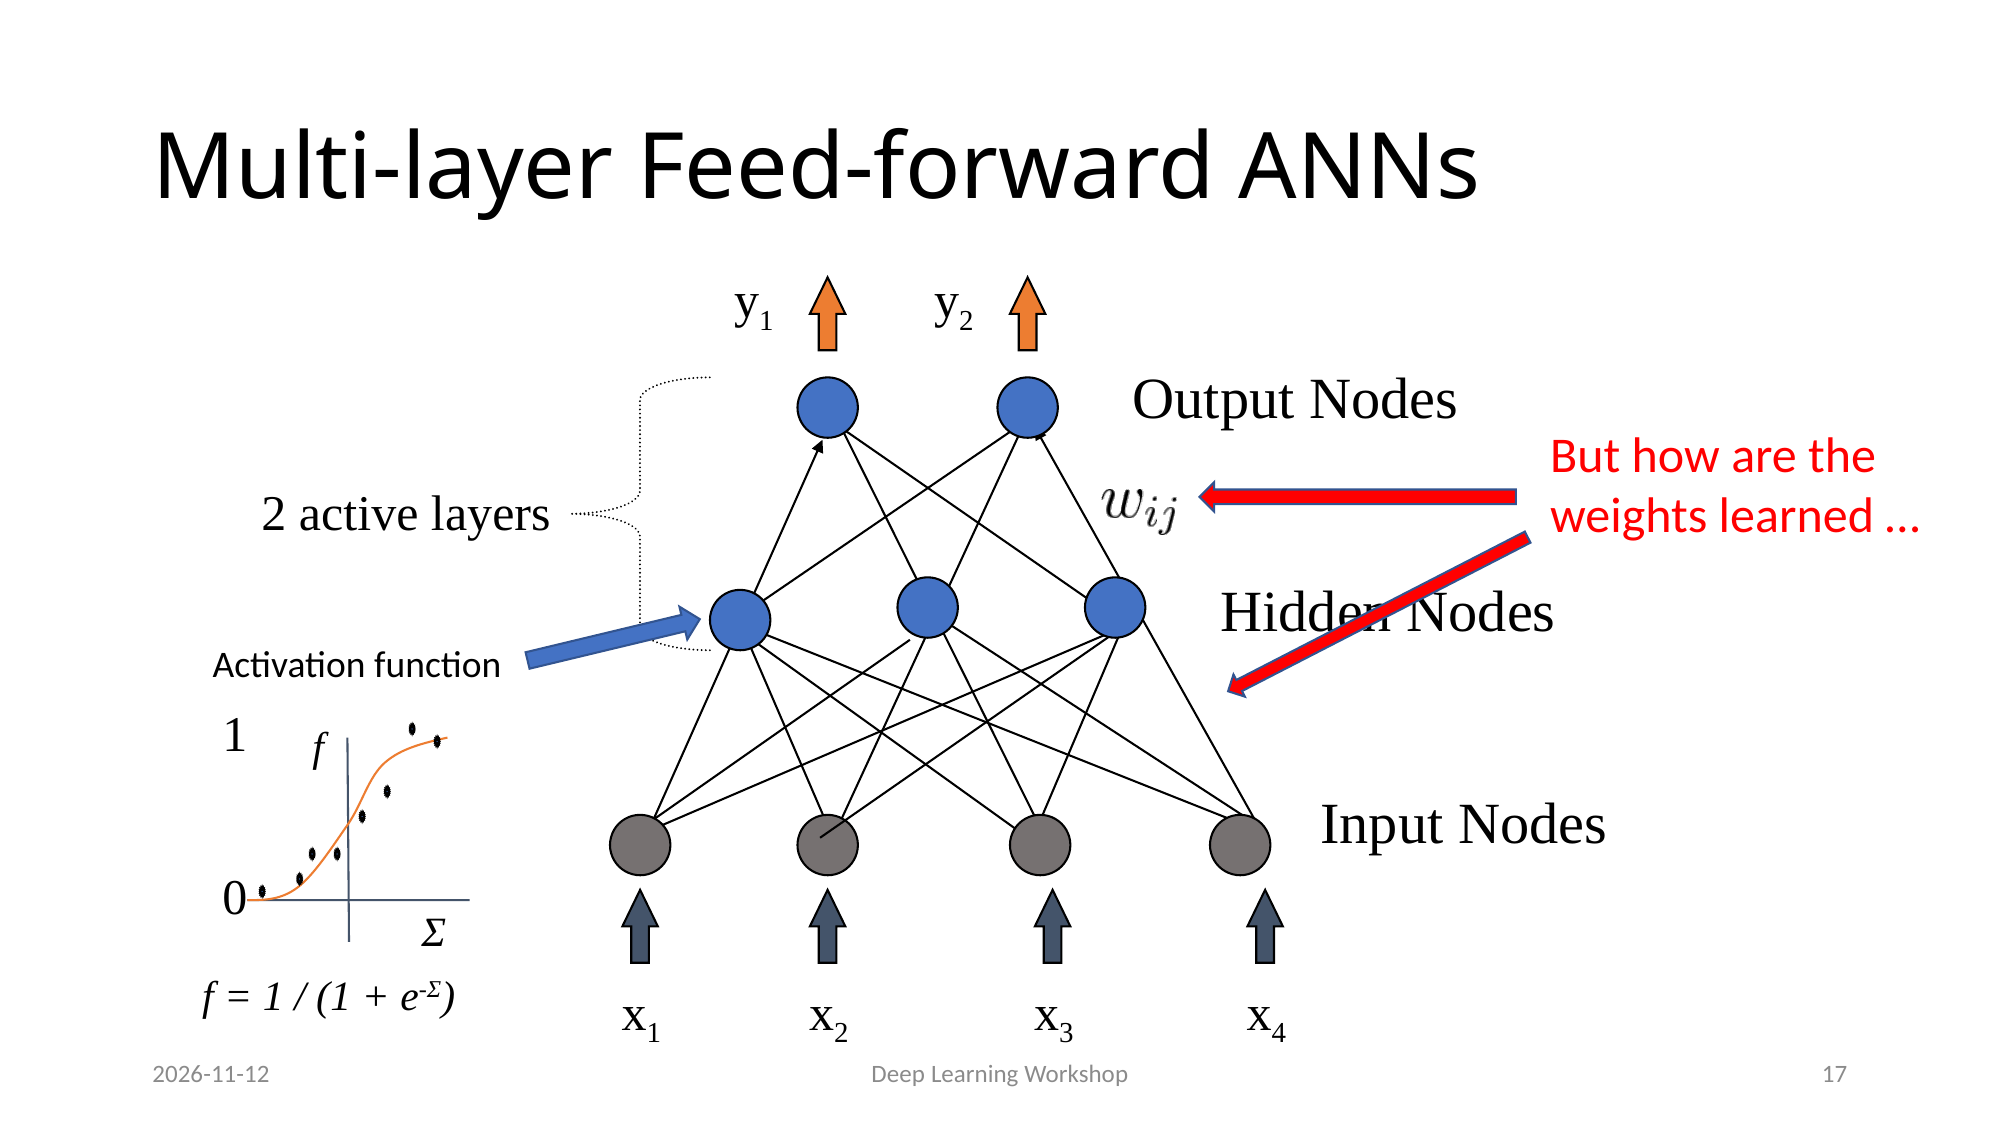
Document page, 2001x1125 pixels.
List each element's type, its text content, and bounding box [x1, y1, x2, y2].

text_box Σ [406, 896, 462, 961]
text_box [754, 439, 824, 593]
title Multi-layer Feed-forward ANNs [137, 59, 1863, 278]
text_box [809, 889, 846, 963]
text_box [309, 850, 315, 858]
text_box x2 [794, 972, 864, 1056]
text_box [797, 377, 858, 438]
text_box 1 [207, 694, 263, 770]
text_box [524, 604, 702, 670]
text_box [247, 737, 448, 901]
text_box [1035, 433, 1119, 577]
text_box y2 [919, 260, 989, 344]
text_box [297, 875, 302, 883]
text_box [334, 850, 340, 858]
text_box 0 [207, 856, 263, 932]
text_box Hidden Nodes [1327, 565, 1571, 650]
text_box [809, 277, 846, 351]
text_box [609, 814, 671, 876]
text_box [797, 814, 858, 876]
text_box [1009, 277, 1046, 351]
text_box f = 1 / (1 + e-Σ) [187, 961, 471, 1072]
text_box [1209, 814, 1271, 876]
text_box Activation function [197, 632, 517, 693]
text_box [1084, 577, 1146, 638]
text_box Hidden Nodes [1205, 565, 1455, 650]
text_box [622, 889, 658, 963]
text_box [359, 812, 365, 821]
text_box [997, 377, 1058, 438]
text_box [434, 737, 440, 746]
text_box [710, 589, 771, 651]
text_box Output Nodes [1117, 352, 1474, 438]
footer Deep Learning Workshop [662, 1042, 1338, 1103]
text_box Input Nodes [1305, 777, 1622, 863]
text_box x4 [1231, 972, 1302, 1056]
text_box x1 [606, 972, 677, 1056]
text_box y1 [719, 260, 789, 344]
text_box 2 active layers [246, 473, 566, 549]
text_box [897, 577, 958, 638]
slide_number 17 [1412, 1042, 1863, 1103]
text_box [1009, 814, 1071, 876]
text_box [384, 787, 390, 796]
text_box [1034, 889, 1071, 963]
text_box [570, 377, 710, 651]
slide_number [137, 1042, 588, 1103]
text_box x3 [1019, 972, 1089, 1056]
text_box But how are the weights learned … [1535, 414, 1935, 595]
text_box [409, 725, 415, 733]
text_box [259, 887, 265, 896]
picture [1101, 489, 1177, 535]
text_box f [297, 712, 339, 778]
text_box [1226, 530, 1532, 699]
text_box [1247, 889, 1283, 963]
text_box [1198, 479, 1517, 514]
